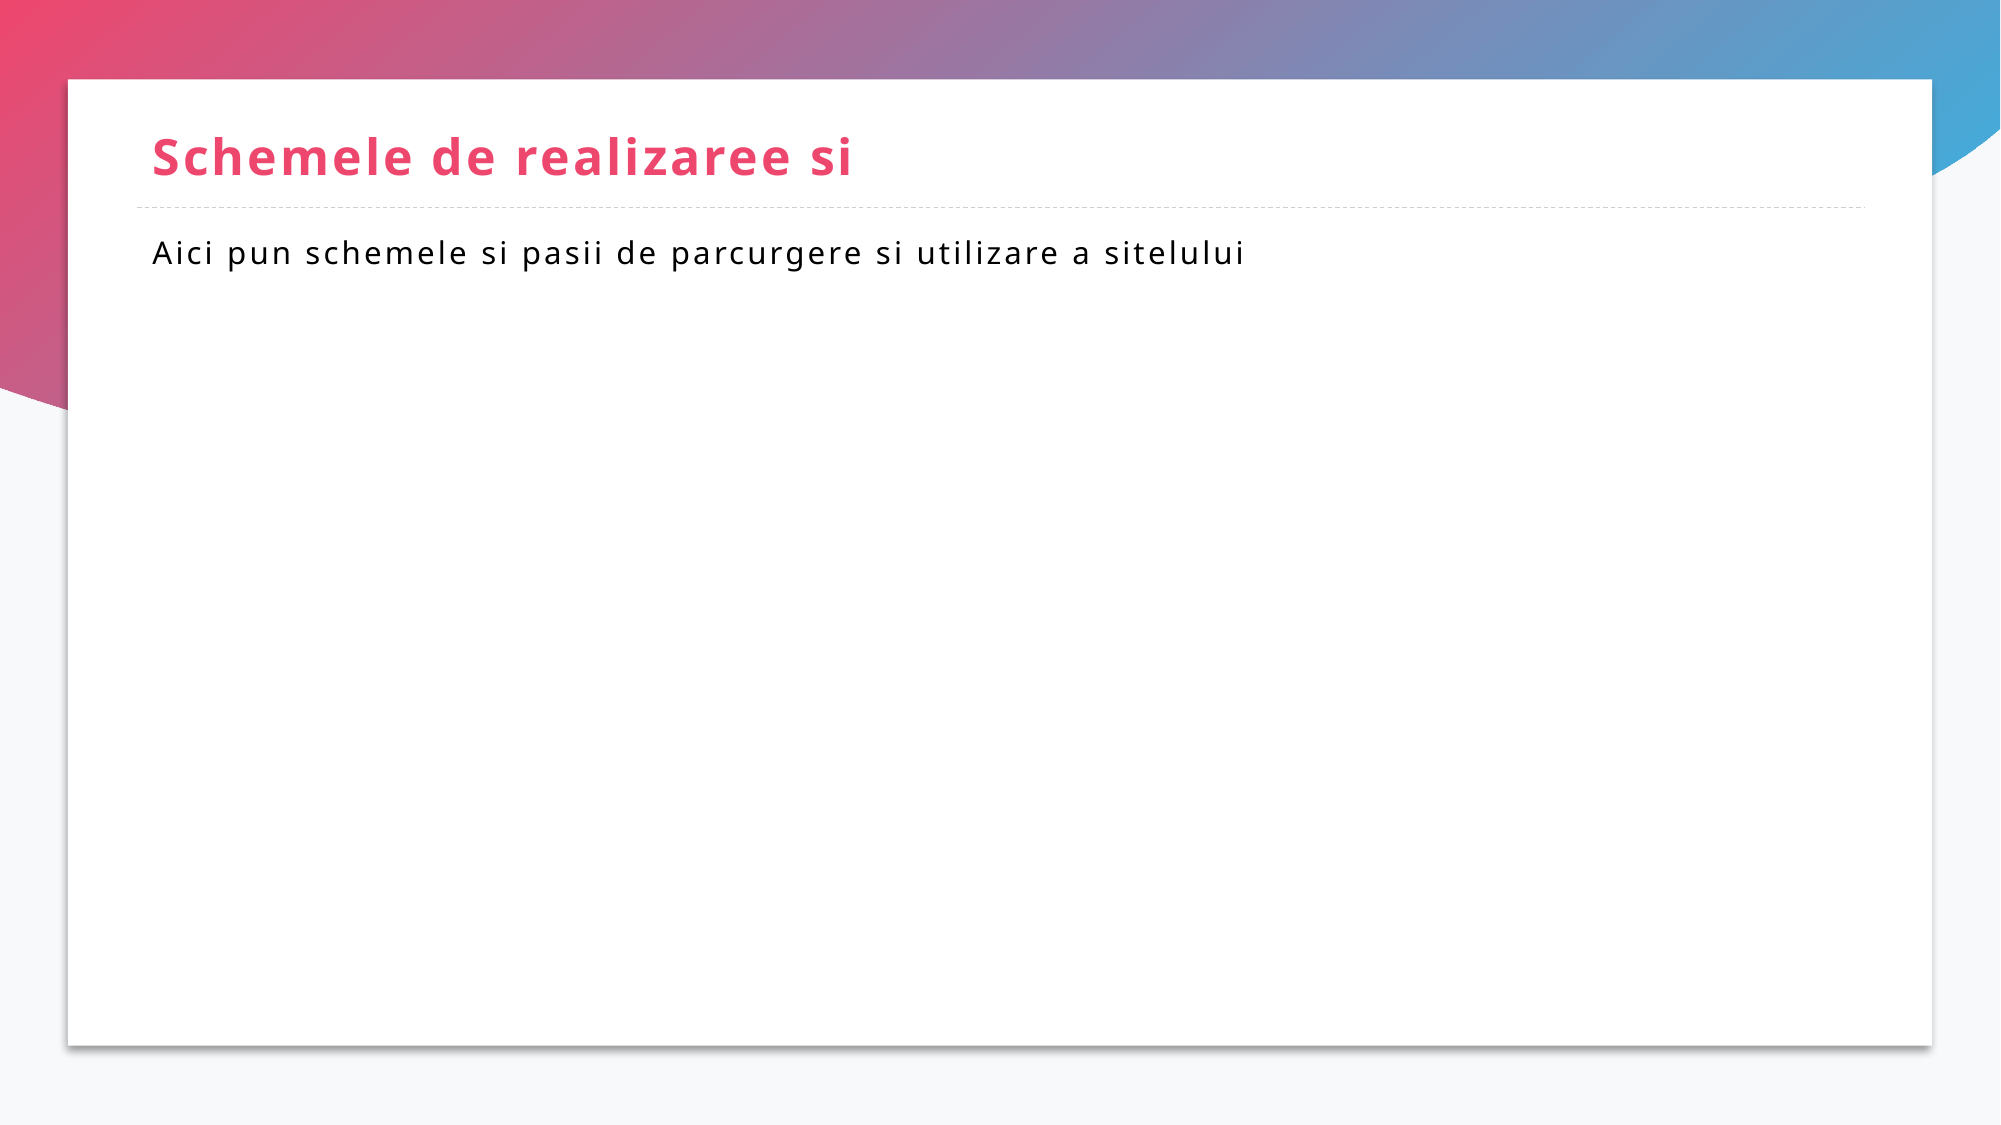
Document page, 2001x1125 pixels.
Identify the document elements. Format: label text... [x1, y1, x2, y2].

title Schemele de realizaree si [137, 111, 1863, 208]
list Aici pun schemele si pasii de parcurgere si utilizare a sitelului [137, 207, 1864, 1014]
